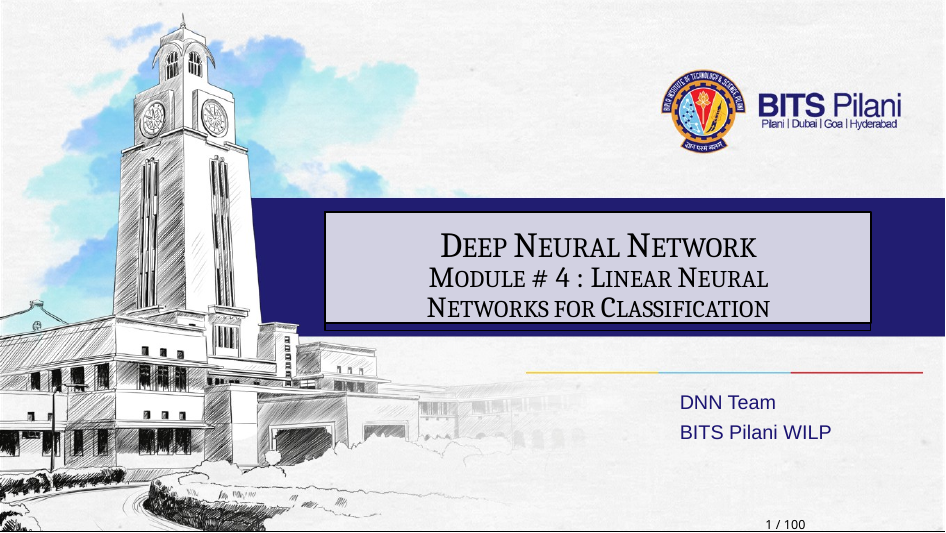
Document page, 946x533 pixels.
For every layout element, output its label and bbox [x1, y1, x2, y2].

text_box [0, 0, 946, 532]
